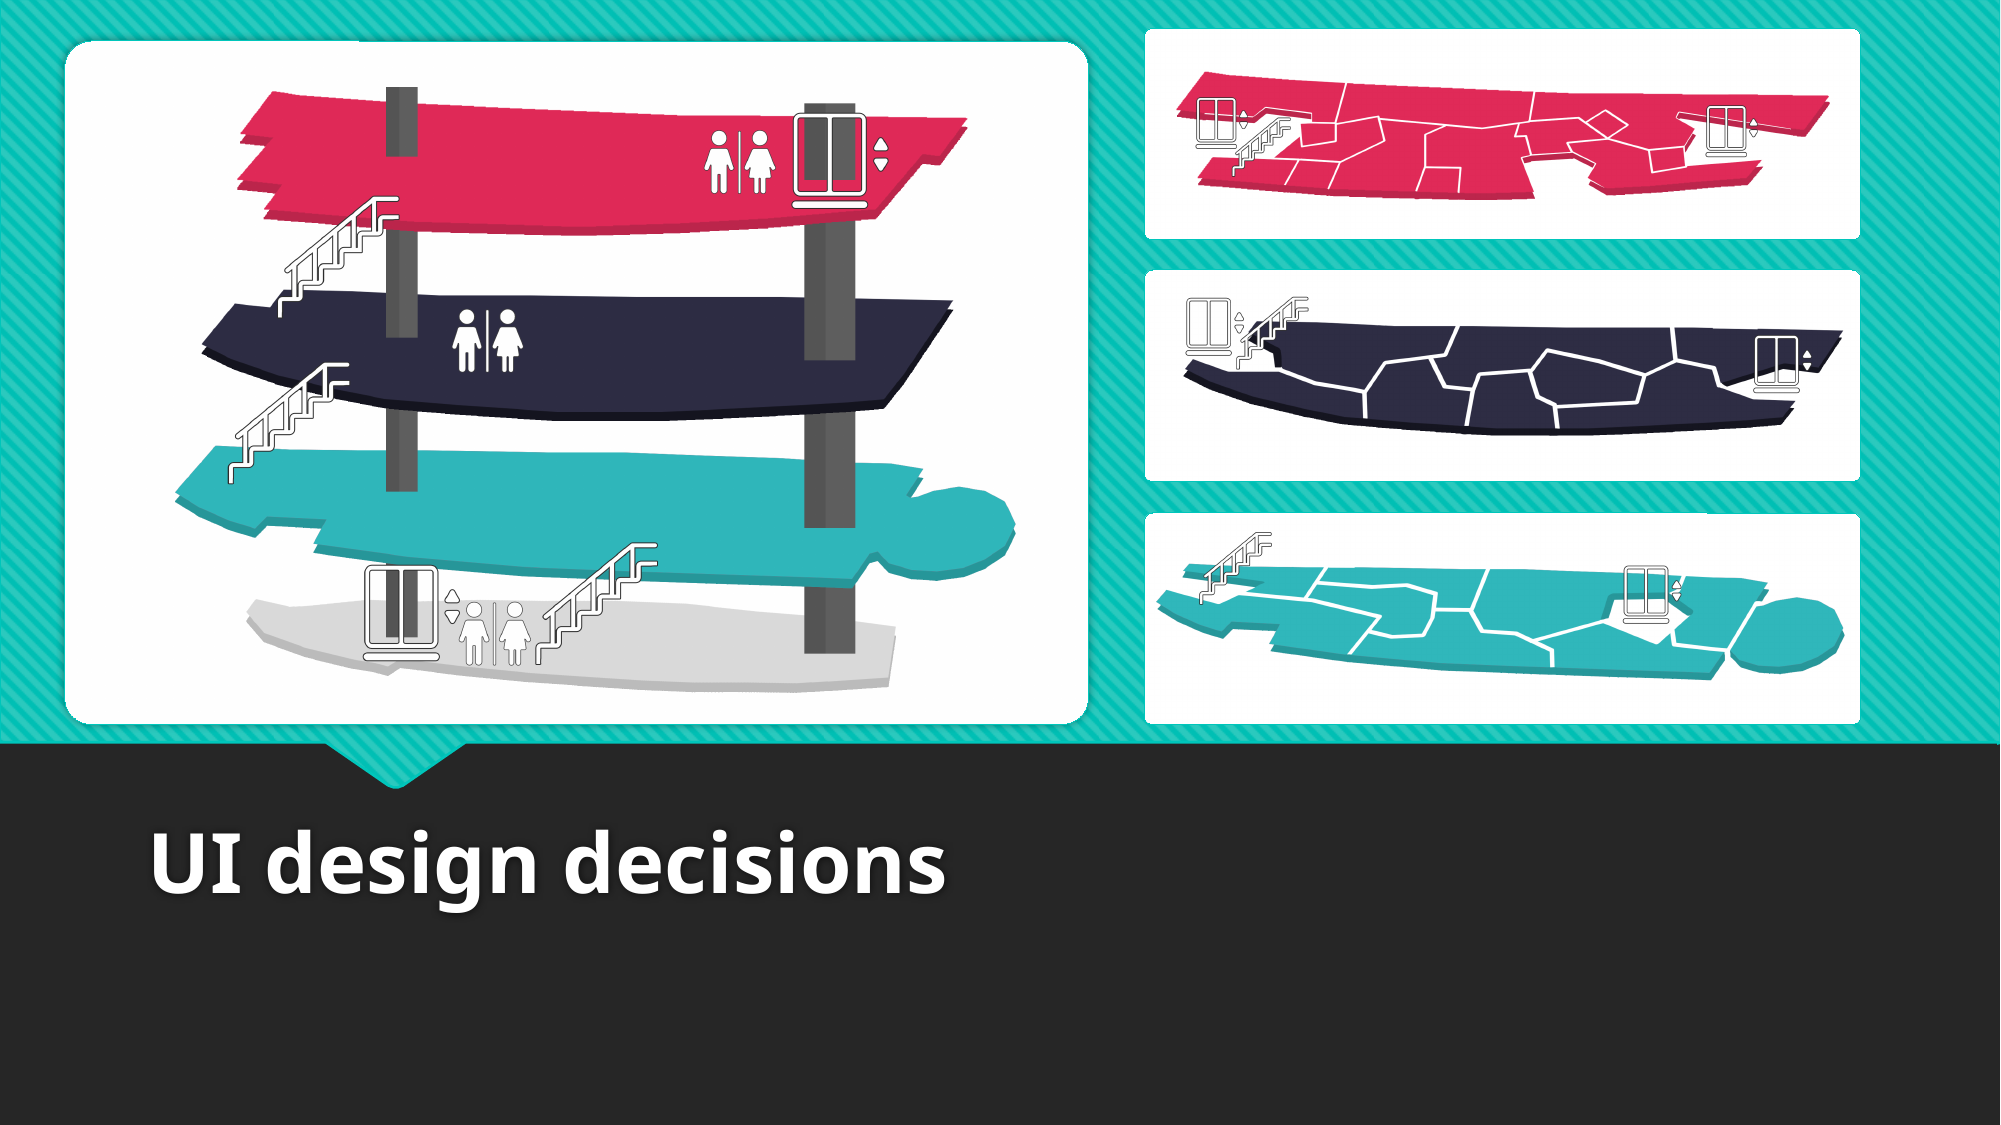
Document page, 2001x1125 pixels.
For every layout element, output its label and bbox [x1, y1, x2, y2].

text_box [0, 742, 2000, 1125]
picture [1143, 27, 1862, 240]
text_box [0, 0, 2000, 742]
picture [1143, 512, 1862, 725]
picture [1143, 269, 1862, 482]
list [64, 40, 1089, 725]
